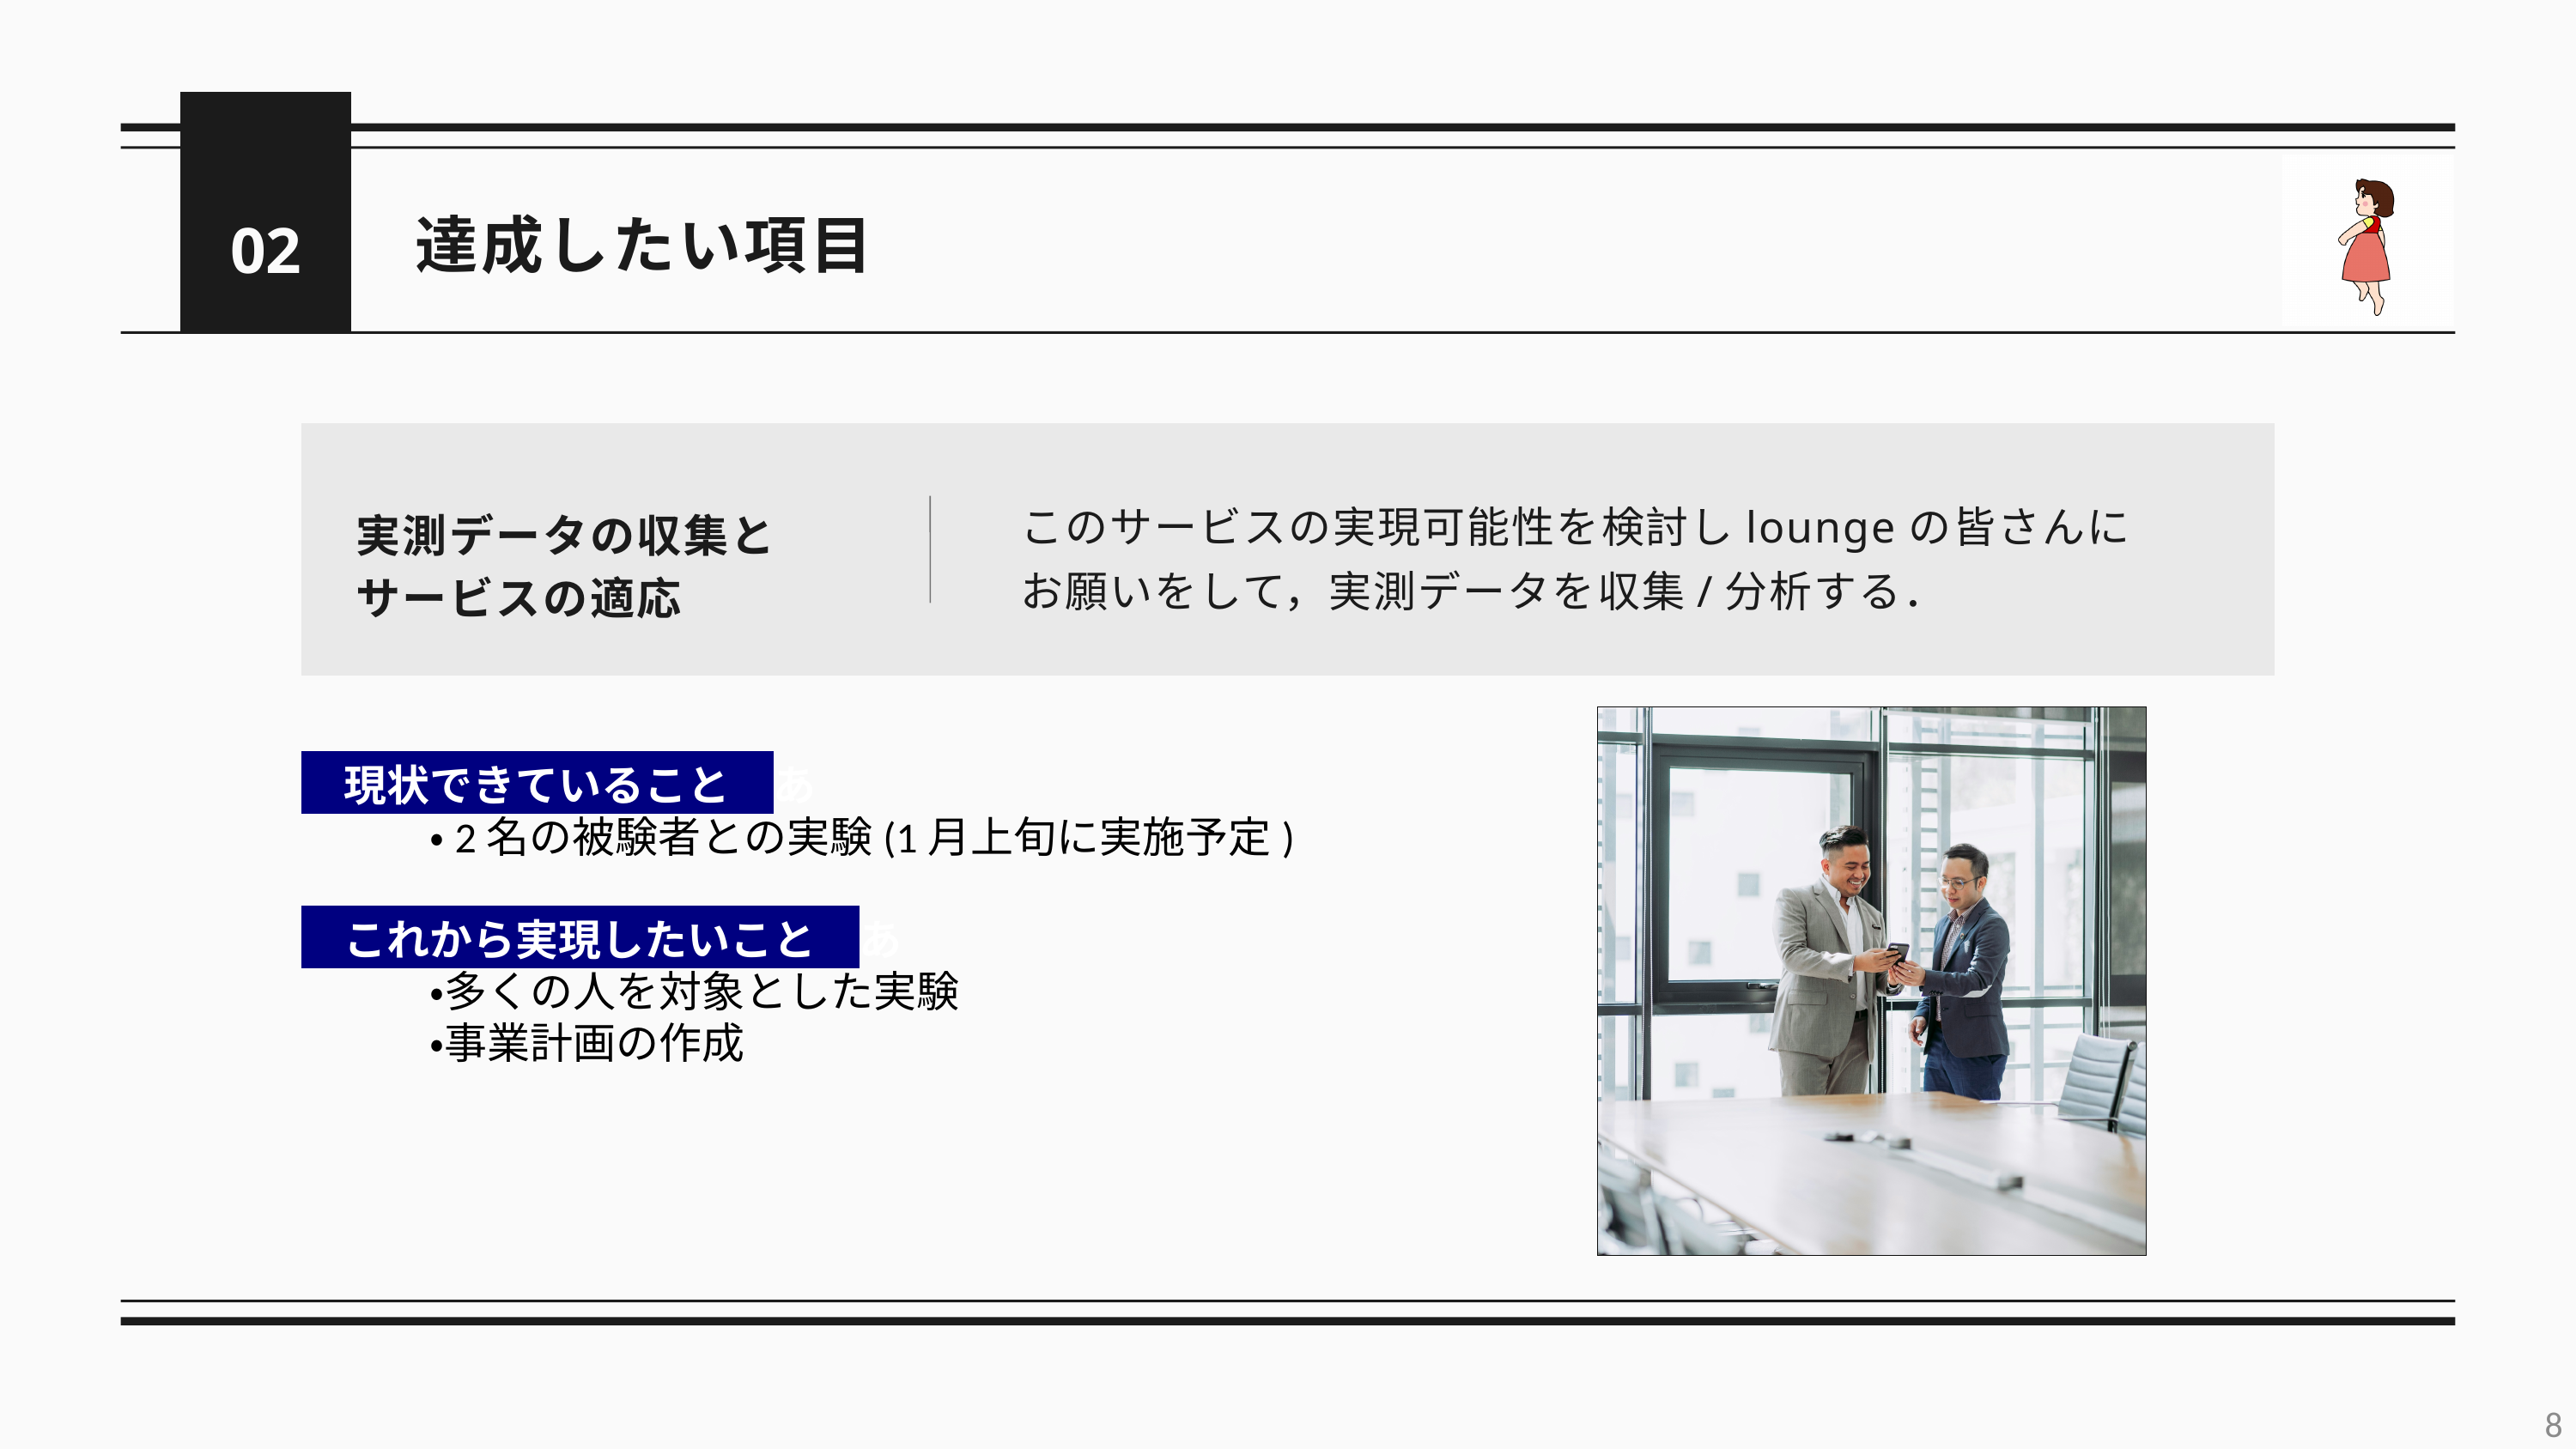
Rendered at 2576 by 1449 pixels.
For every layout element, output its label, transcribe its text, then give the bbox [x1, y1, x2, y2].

picture [1597, 706, 2147, 1256]
slide_number 8 [2275, 1397, 2576, 1449]
text_box 現状できていること あ ・2名の被験者との実験(1月上旬に実施予定) これから実現したいこと あ ・多くの人を対象とした実験 ・事業計画の作成 [288, 751, 1308, 1074]
picture [2282, 155, 2454, 326]
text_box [301, 422, 2275, 676]
text_box 達成したい項目 [415, 192, 2278, 281]
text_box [180, 91, 352, 335]
